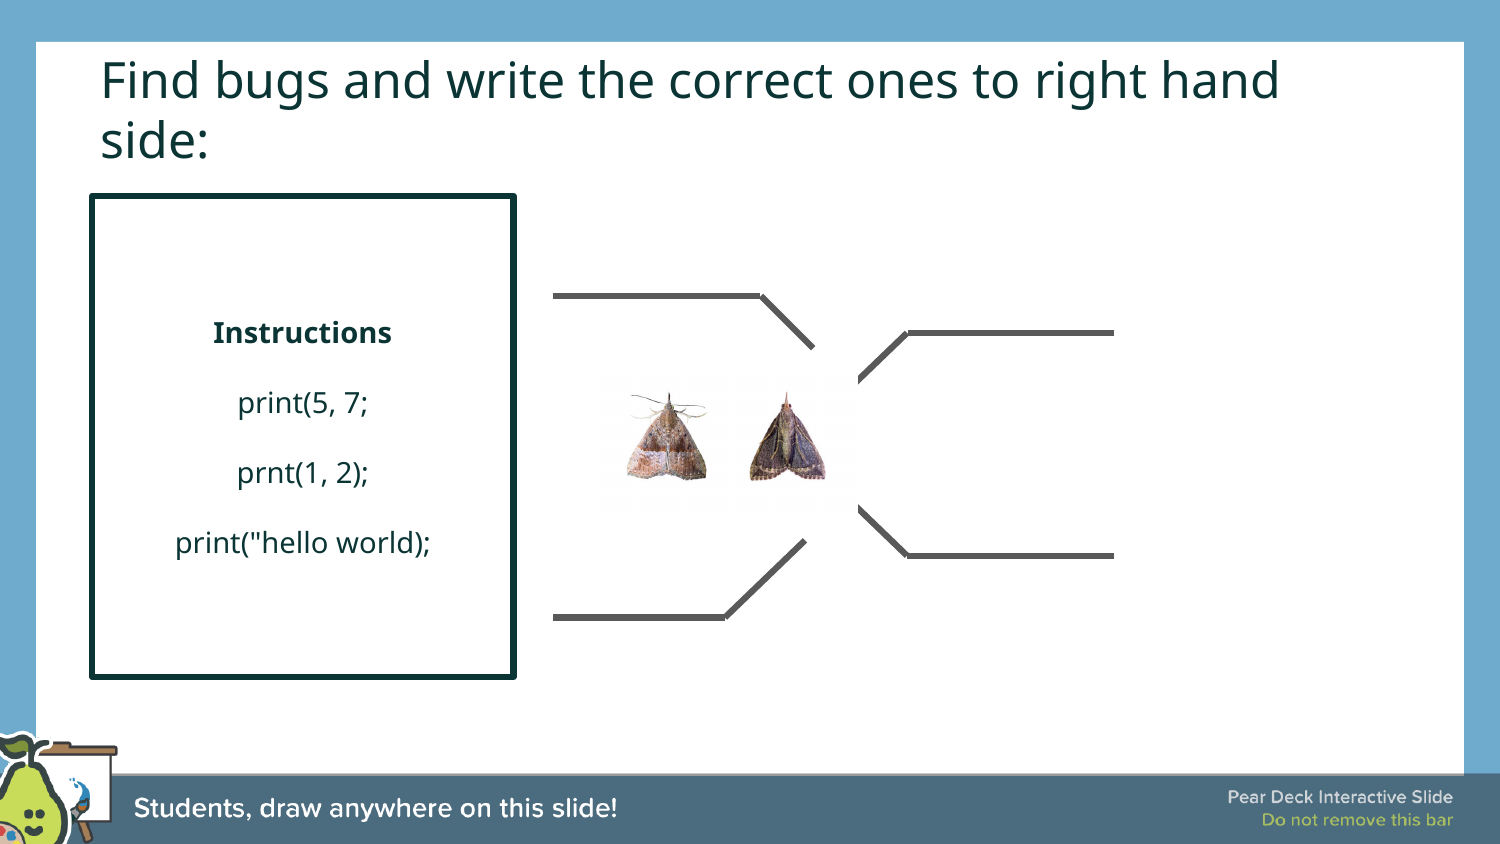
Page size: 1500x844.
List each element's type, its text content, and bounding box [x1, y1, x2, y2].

picture [597, 362, 859, 526]
picture [0, 726, 1500, 844]
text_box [553, 295, 814, 349]
text_box Find bugs and write the correct ones to right hand side: [85, 70, 1415, 147]
text_box Instructions print(5, 7; prnt(1, 2); print("hello world); [92, 195, 514, 678]
text_box [36, 41, 1464, 724]
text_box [826, 332, 1115, 411]
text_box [826, 478, 1115, 556]
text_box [553, 540, 806, 618]
